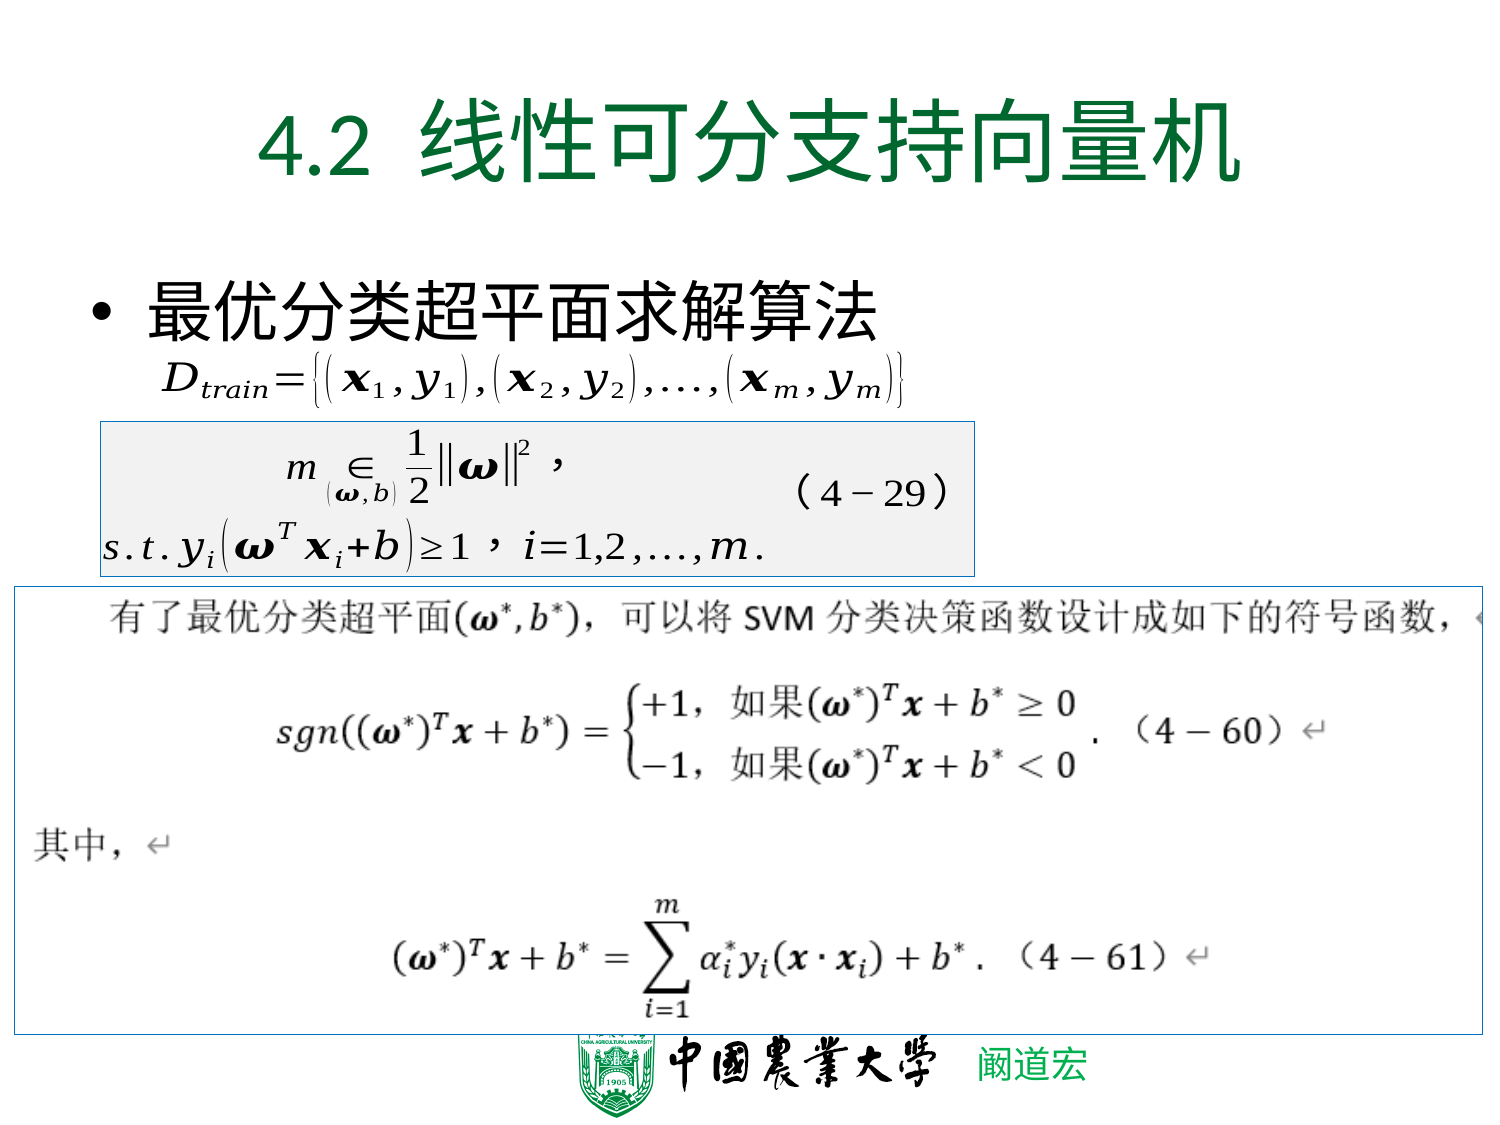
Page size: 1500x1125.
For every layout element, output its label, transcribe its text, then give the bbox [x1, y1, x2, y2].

title 4.2 线性可分支持向量机 [75, 45, 1425, 233]
picture [13, 585, 1483, 1119]
list 最优分类超平面求解算法 [75, 262, 1425, 584]
